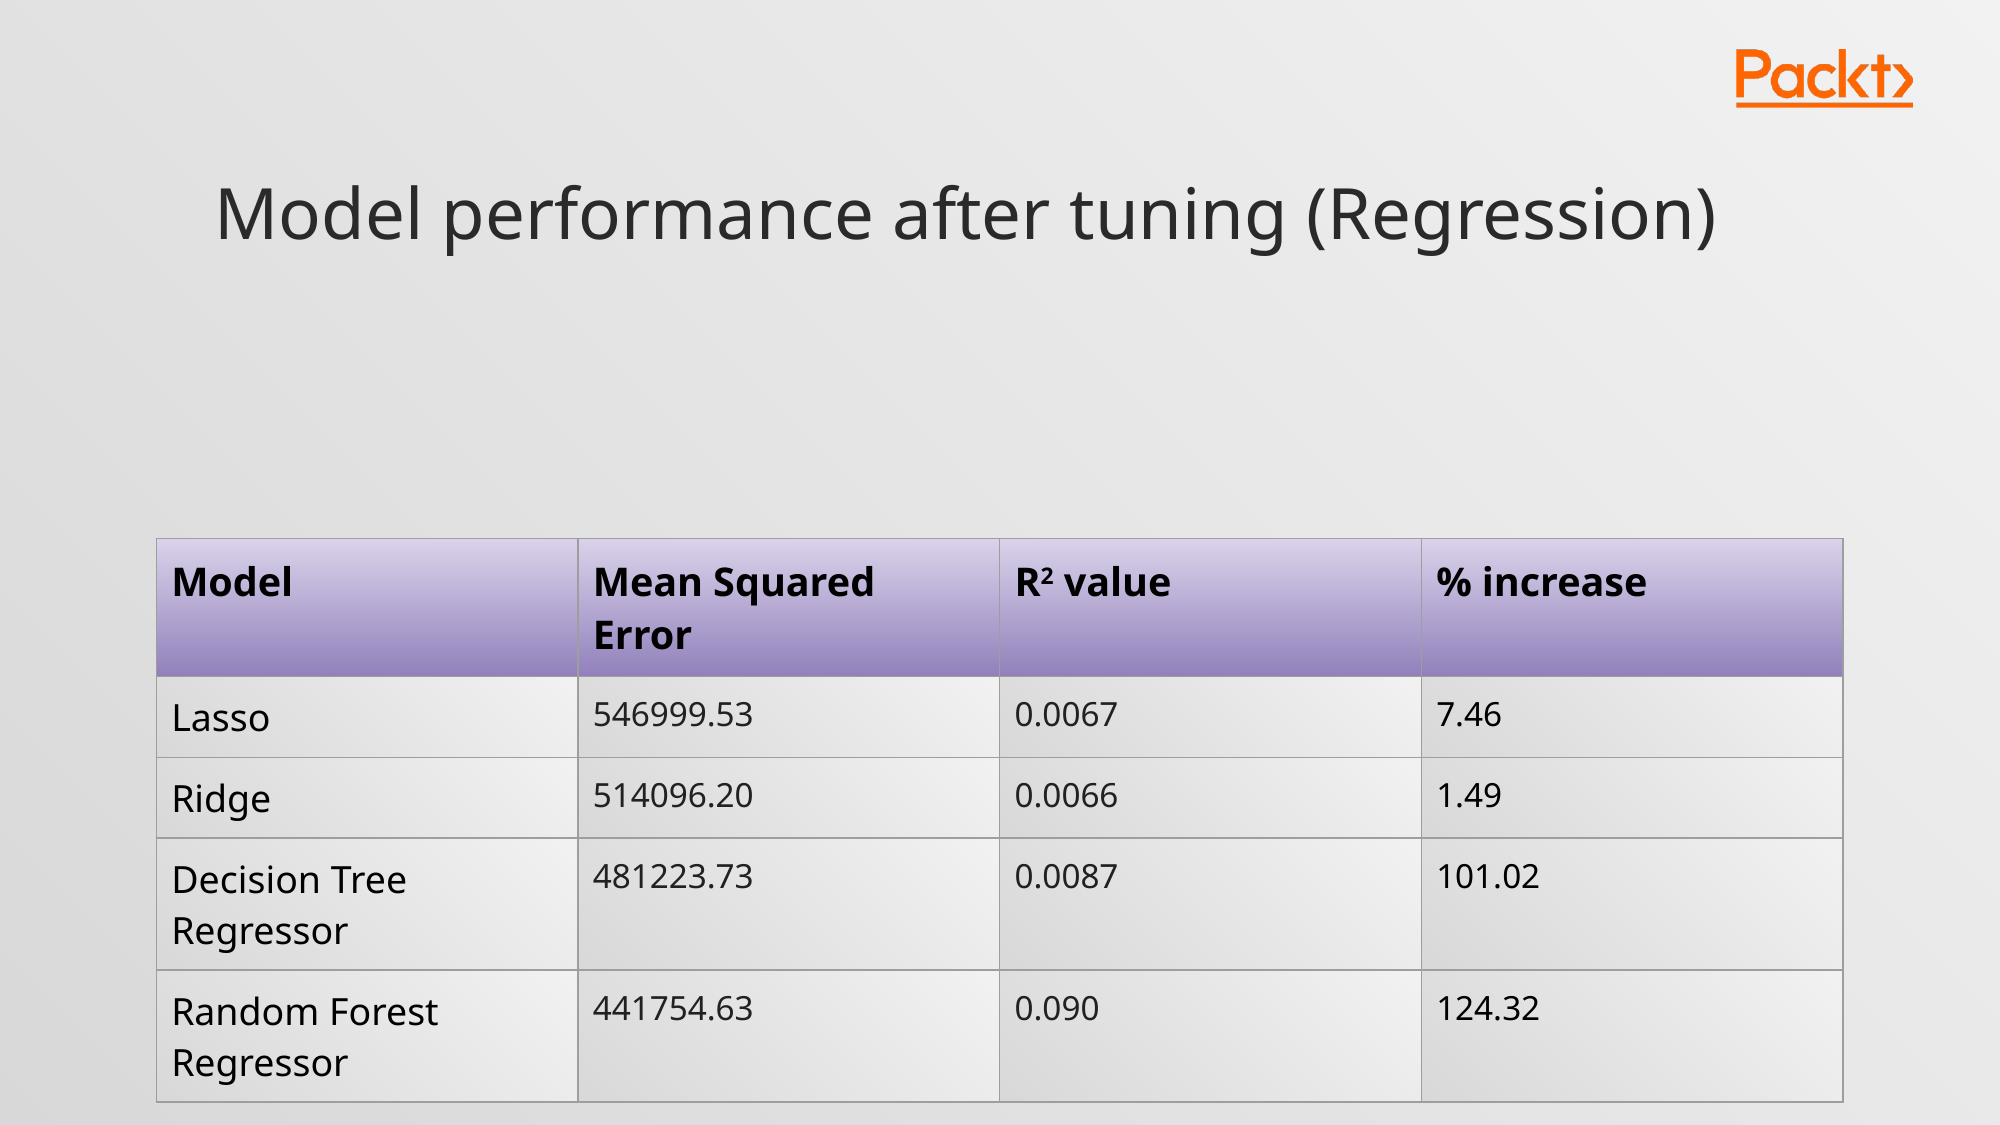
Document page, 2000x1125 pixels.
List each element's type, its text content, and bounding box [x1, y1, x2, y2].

table_cell 441754.63 [579, 971, 999, 1101]
picture [1736, 49, 1914, 109]
table_header R2 value [1000, 539, 1421, 676]
table_cell Decision Tree Regressor [157, 839, 577, 969]
table_cell 0.0087 [1000, 839, 1421, 969]
table_cell 546999.53 [579, 677, 999, 757]
table_cell 1.49 [1422, 758, 1842, 837]
table_cell Ridge [157, 758, 577, 837]
table_cell 0.0067 [1000, 677, 1421, 757]
table_header % increase [1422, 539, 1842, 676]
table_header Model [157, 539, 577, 676]
table_cell 514096.20 [579, 758, 999, 837]
title Model performance after tuning (Regression) [199, 45, 1800, 263]
table_cell Random Forest Regressor [157, 971, 577, 1101]
table_cell 101.02 [1422, 839, 1842, 969]
table_cell 7.46 [1422, 677, 1842, 757]
table_cell 481223.73 [579, 839, 999, 969]
table_cell 0.090 [1000, 971, 1421, 1101]
table_cell Lasso [157, 677, 577, 757]
table_header Mean Squared Error [579, 539, 999, 676]
table_cell 0.0066 [1000, 758, 1421, 837]
table_cell 124.32 [1422, 971, 1842, 1101]
